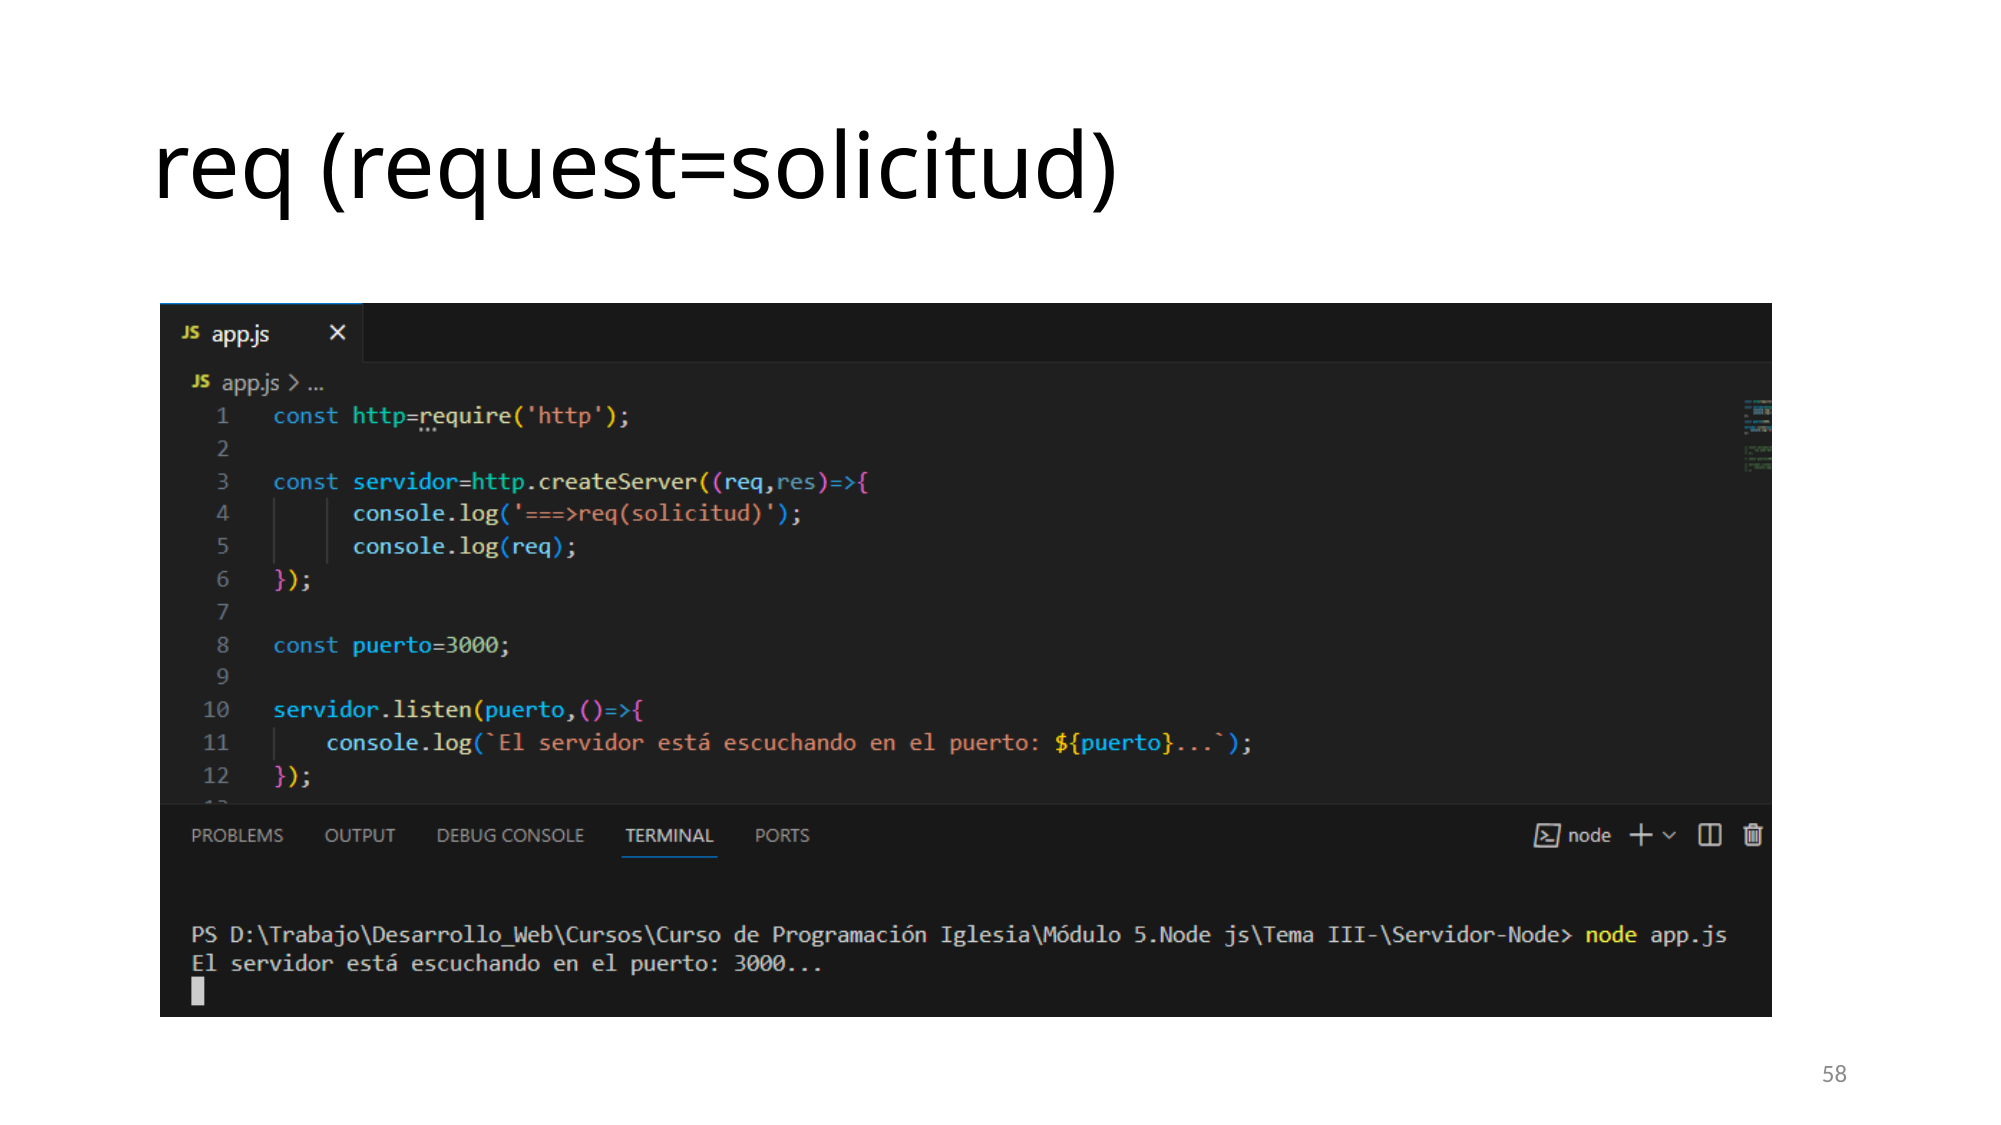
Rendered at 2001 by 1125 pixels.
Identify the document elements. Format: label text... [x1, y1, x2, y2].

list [160, 303, 1772, 1017]
title req (request=solicitud) [137, 59, 1863, 278]
slide_number 58 [1412, 1042, 1863, 1103]
